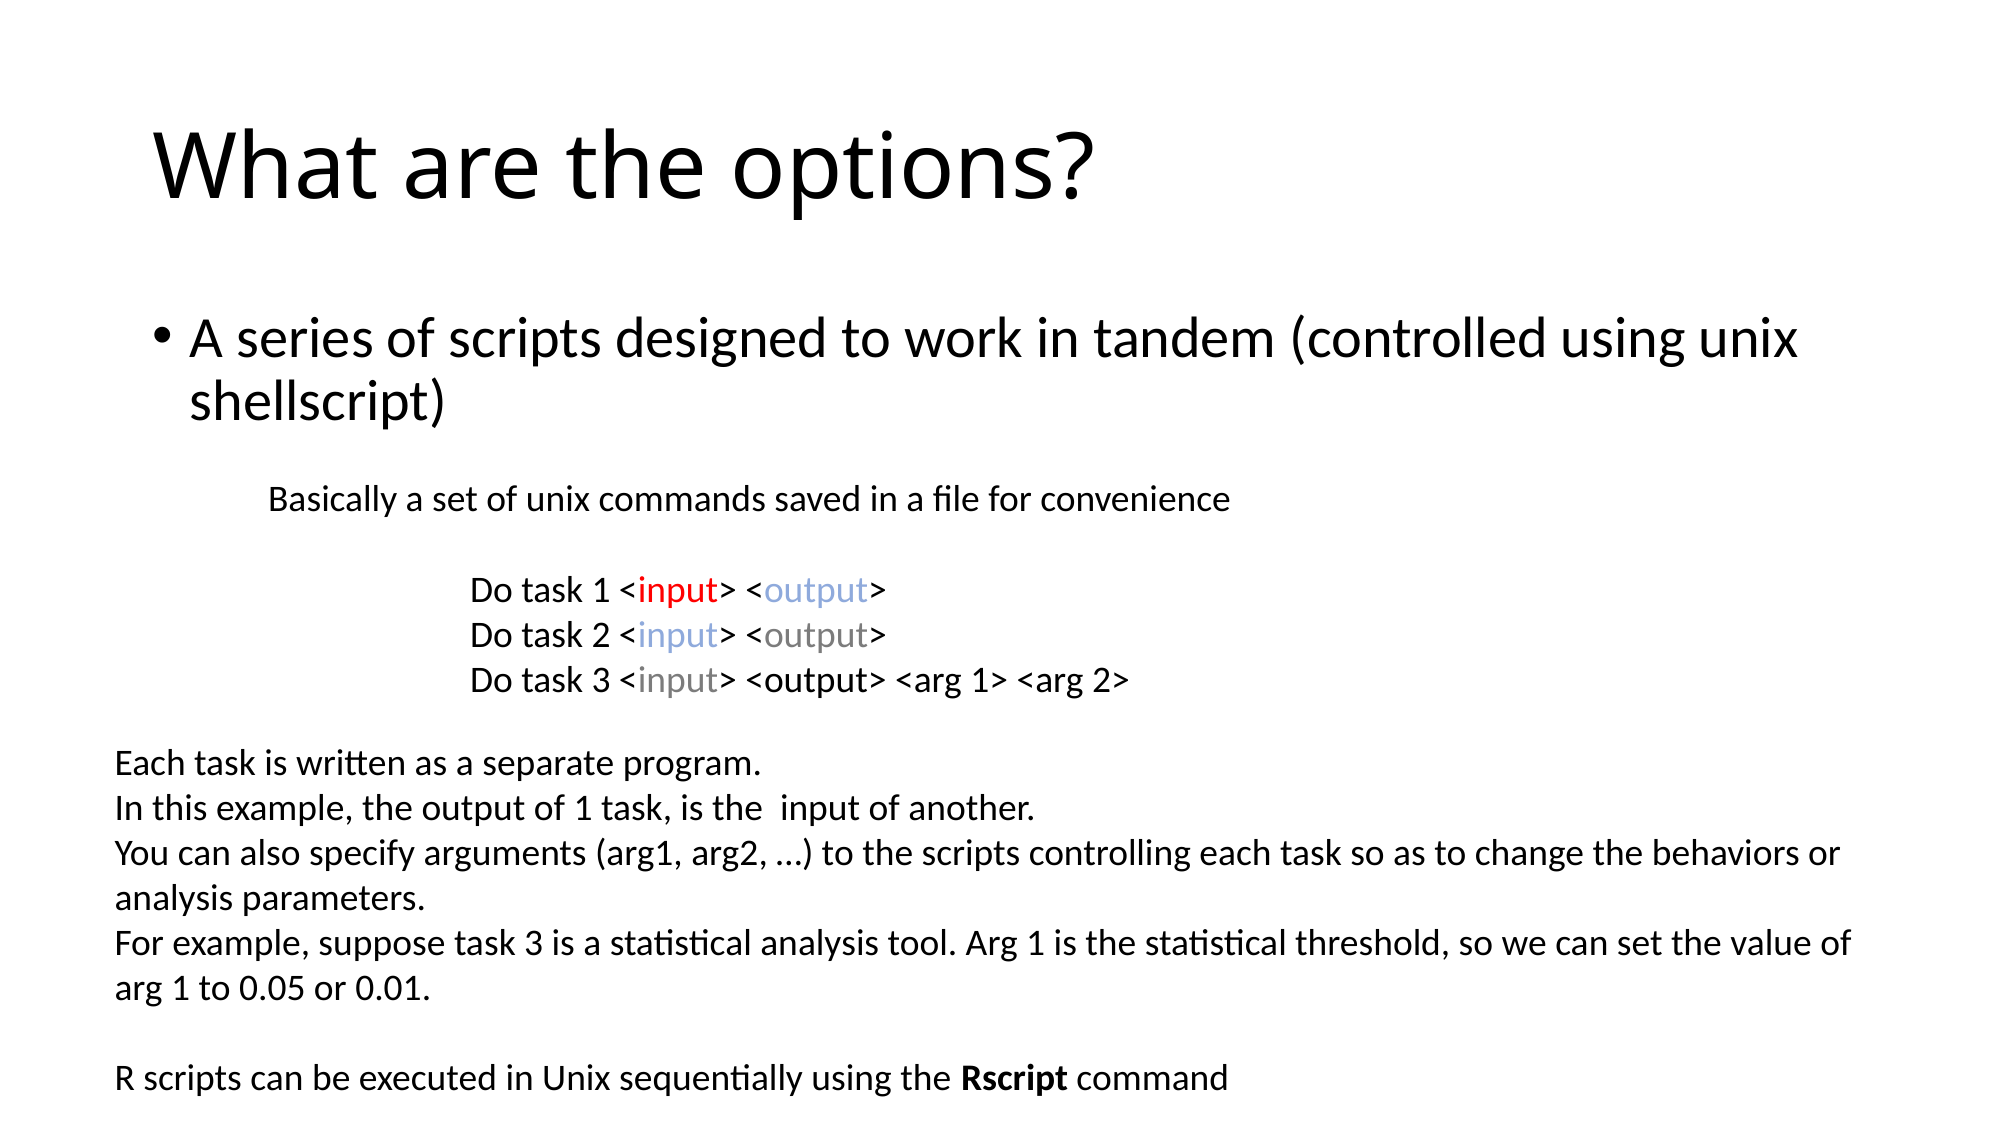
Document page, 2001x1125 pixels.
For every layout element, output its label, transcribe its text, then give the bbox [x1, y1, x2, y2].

text_box Do task 1 <input> <output> Do task 2 <input> <output> Do task 3 <input> <output> <arg 1> <arg 2> [455, 557, 1146, 708]
text_box Basically a set of unix commands saved in a file for convenience [253, 466, 1248, 526]
text_box Each task is written as a separate program. In this example, the output of 1 task, is the input of another. You can also specify arguments (arg1, arg2, …) to the scripts controlling each task so as to change the behaviors or analysis parameters. For example, suppose task 3 is a statistical analysis tool. Arg 1 is the statistical threshold, so we can set the value of arg 1 to 0.05 or 0.01. R scripts can be executed in Unix sequentially using the Rscript command [99, 730, 1900, 1106]
title What are the options? [137, 59, 1863, 278]
list A series of scripts designed to work in tandem (controlled using unix shellscript) [137, 299, 1863, 730]
